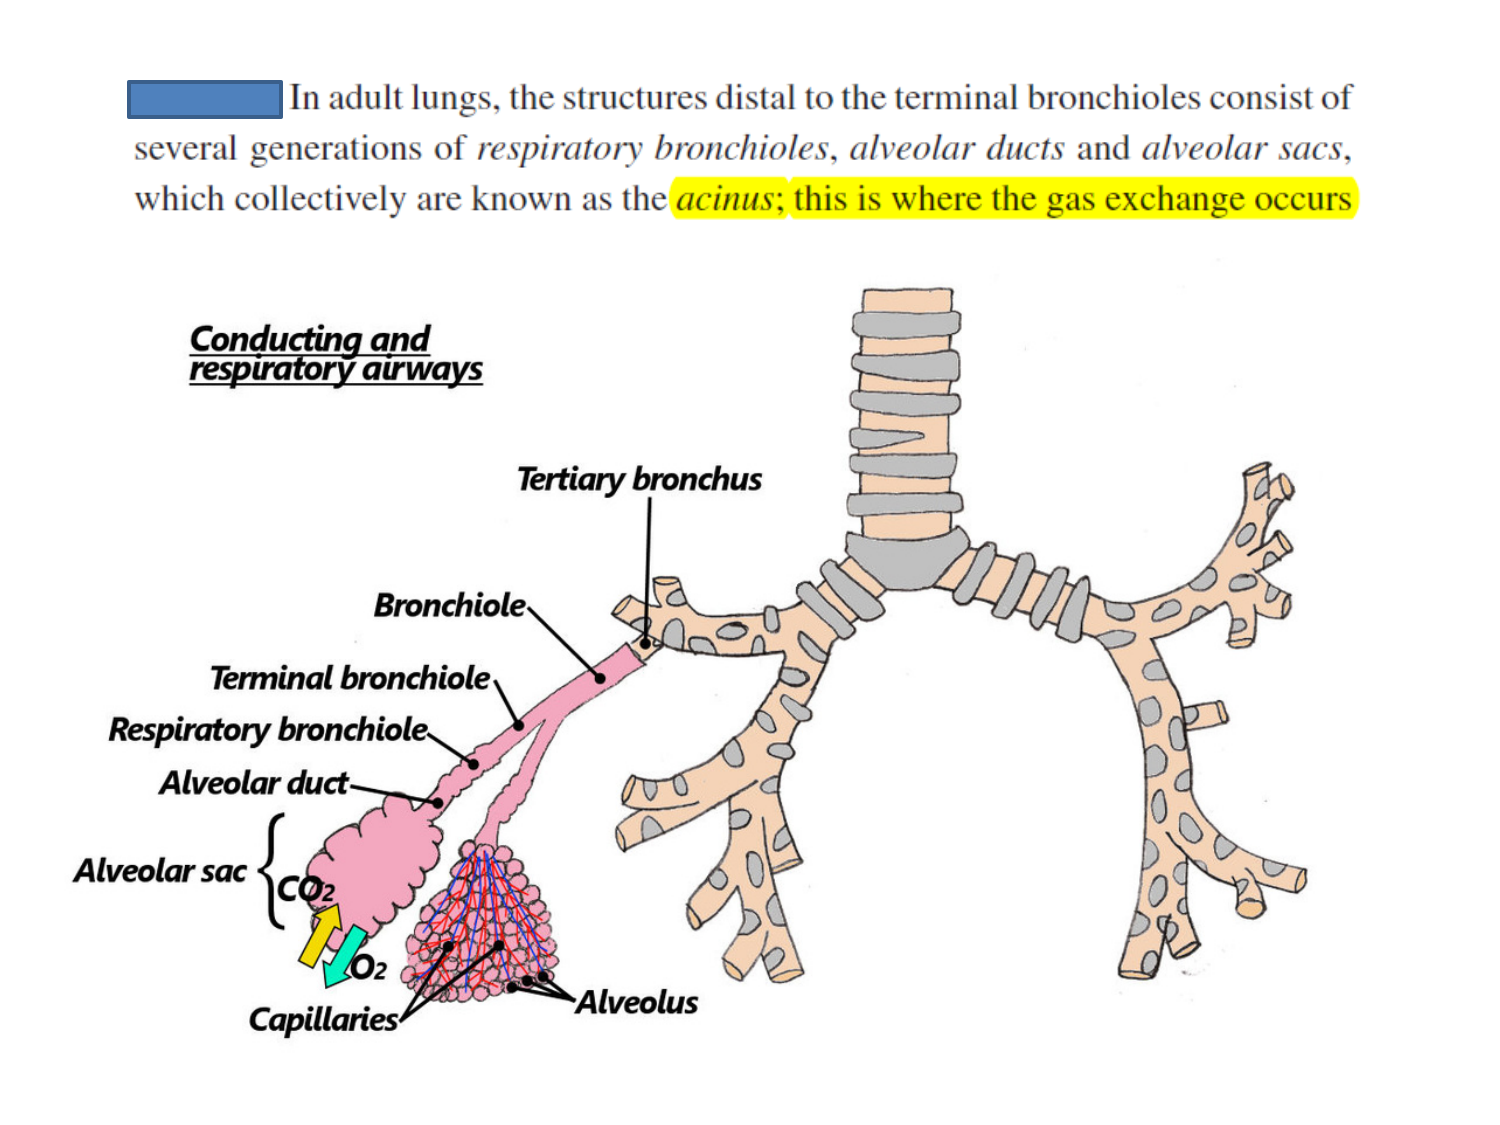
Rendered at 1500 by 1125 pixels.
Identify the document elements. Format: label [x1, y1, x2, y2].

picture [46, 257, 1331, 1079]
picture [105, 81, 1366, 231]
